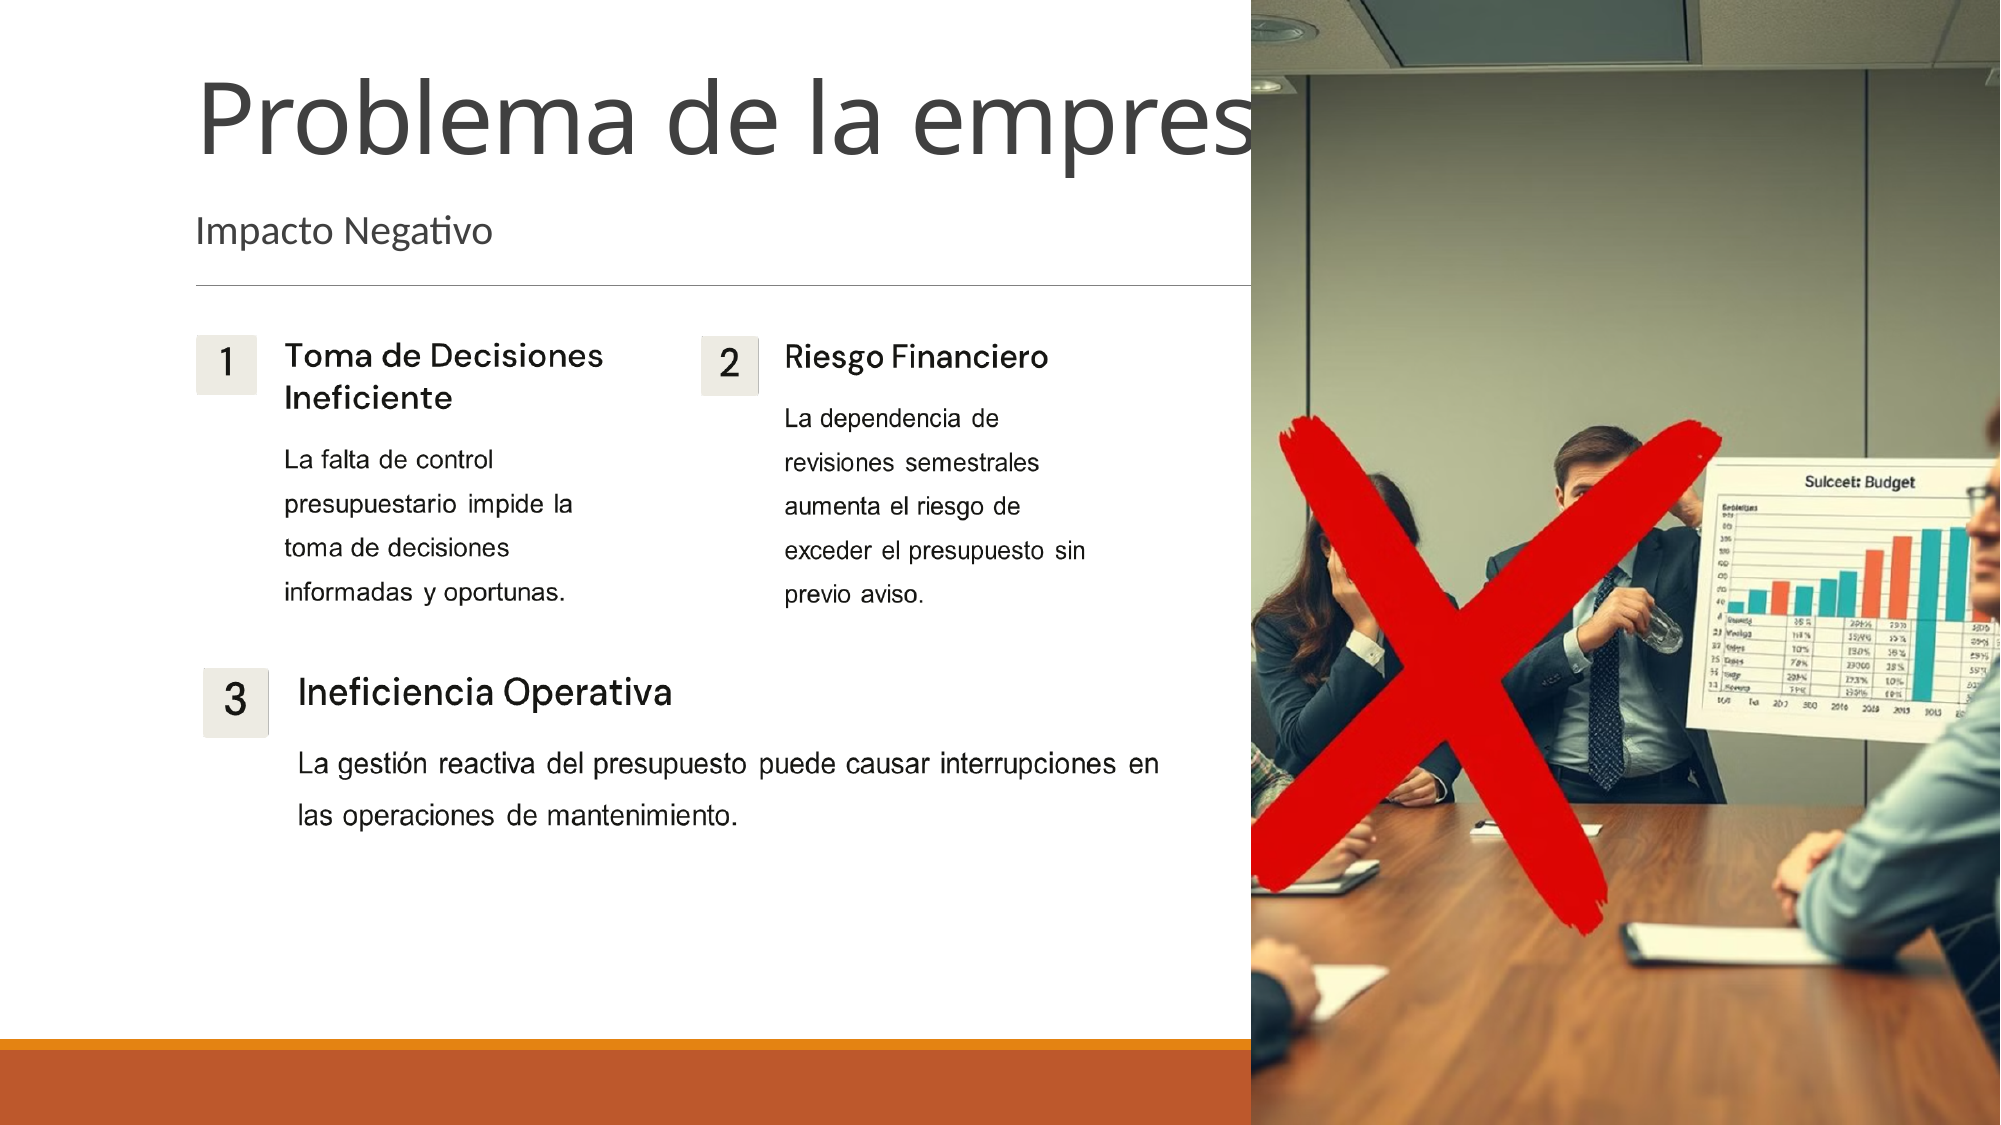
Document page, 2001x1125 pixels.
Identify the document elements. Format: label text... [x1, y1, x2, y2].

list Impacto Negativo [180, 200, 555, 288]
picture [695, 325, 1118, 625]
title Problema de la empresa [180, 47, 1248, 201]
picture [195, 657, 1185, 851]
picture [1251, 0, 2000, 1125]
picture [195, 324, 634, 623]
